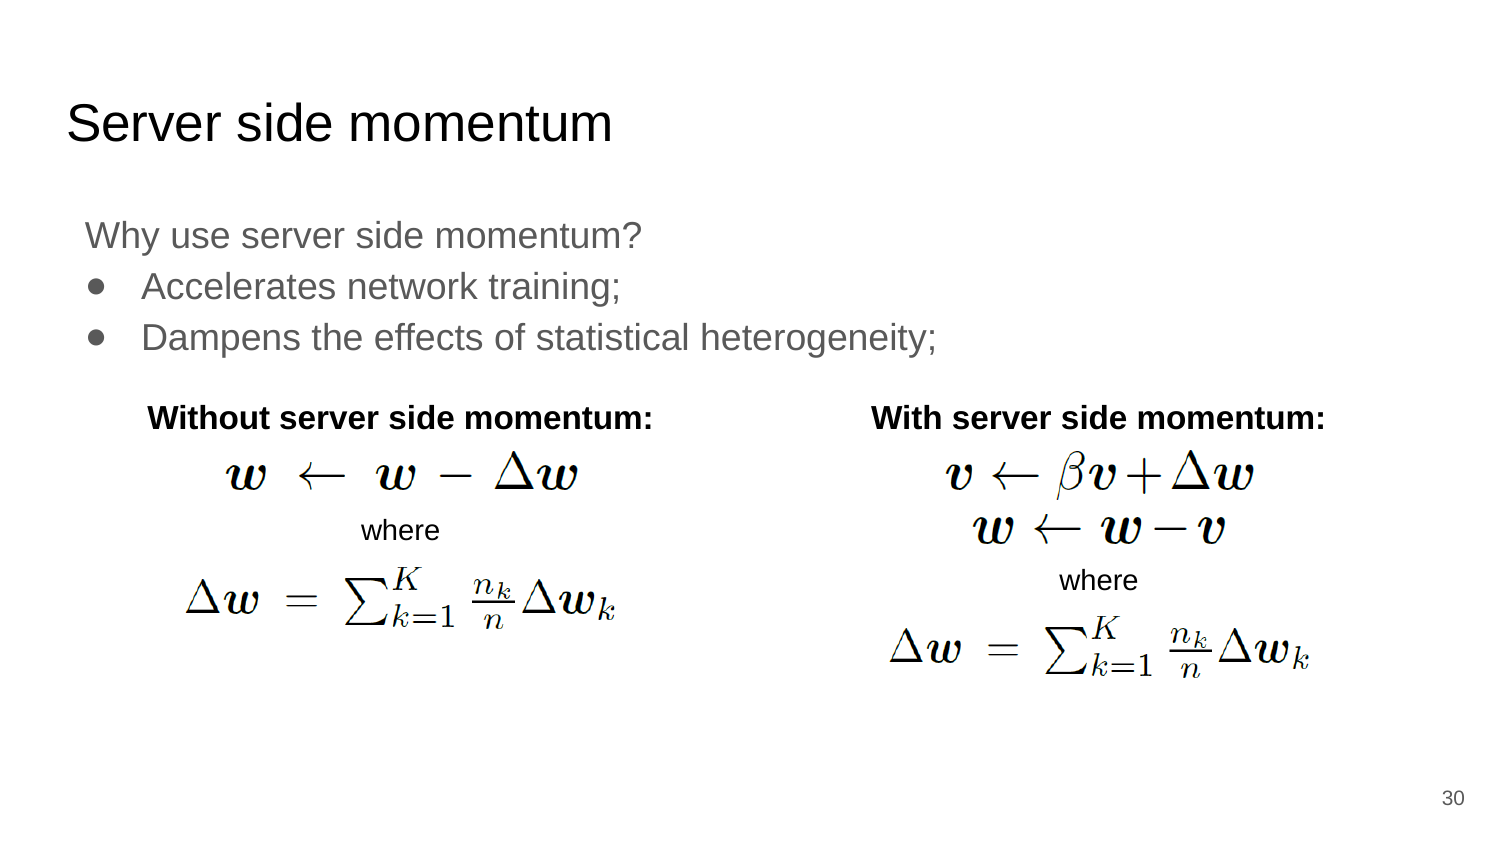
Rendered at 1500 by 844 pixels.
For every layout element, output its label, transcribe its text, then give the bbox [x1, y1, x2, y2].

picture [942, 445, 1256, 554]
picture [884, 612, 1313, 678]
text_box Without server side momentum: where [50, 388, 749, 554]
picture [180, 563, 619, 629]
slide_number 30 [1389, 764, 1480, 830]
title Server side momentum [51, 72, 1449, 167]
picture [220, 445, 579, 503]
list Why use server side momentum? Accelerates network training; Dampens the effects of statistical heterogeneity; [51, 189, 1449, 387]
text_box With server side momentum: where [749, 388, 1449, 604]
